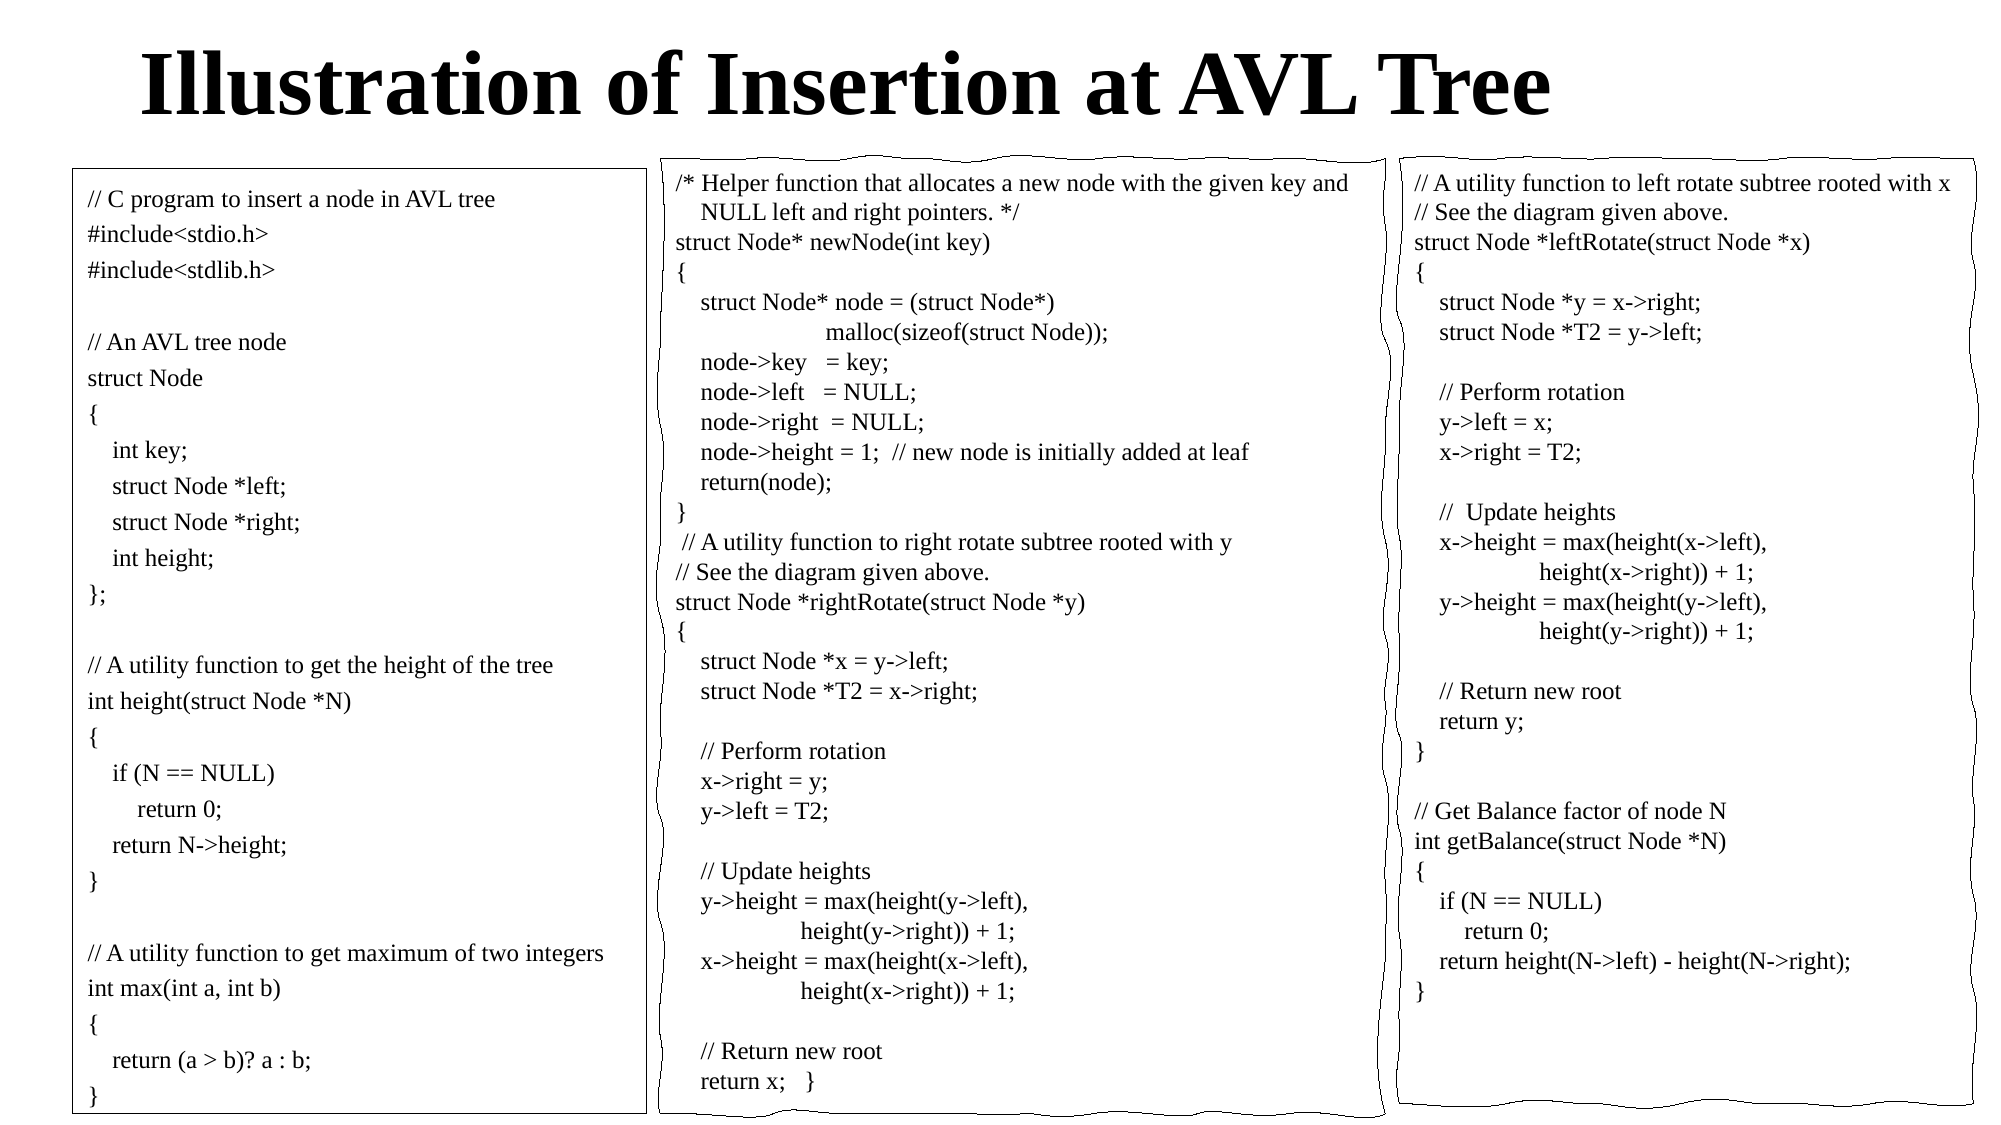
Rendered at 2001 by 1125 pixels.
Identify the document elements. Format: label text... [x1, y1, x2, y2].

text_box // A utility function to left rotate subtree rooted with x // See the diagram given above. struct Node *leftRotate(struct Node *x) { struct Node *y = x->right; struct Node *T2 = y->left; // Perform rotation y->left = x; x->right = T2; // Update heights x->height = max(height(x->left), height(x->right)) + 1; y->height = max(height(y->left), height(y->right)) + 1; // Return new root return y; } // Get Balance factor of node N int getBalance(struct Node *N) { if (N == NULL) return 0; return height(N->left) - height(N->right); } [1395, 154, 1979, 1109]
list // C program to insert a node in AVL tree #include<stdio.h> #include<stdlib.h> // An AVL tree node struct Node { int key; struct Node *left; struct Node *right; int height; }; // A utility function to get the height of the tree int height(struct Node *N) { if (N == NULL) return 0; return N->height; } // A utility function to get maximum of two integers int max(int a, int b) { return (a > b)? a : b; } [72, 168, 647, 1114]
title Illustration of Insertion at AVL Tree [124, 11, 1850, 159]
text_box /* Helper function that allocates a new node with the given key and NULL left and right pointers. */ struct Node* newNode(int key) { struct Node* node = (struct Node*) malloc(sizeof(struct Node)); node->key = key; node->left = NULL; node->right = NULL; node->height = 1; // new node is initially added at leaf return(node); } // A utility function to right rotate subtree rooted with y // See the diagram given above. struct Node *rightRotate(struct Node *y) { struct Node *x = y->left; struct Node *T2 = x->right; // Perform rotation x->right = y; y->left = T2; // Update heights y->height = max(height(y->left), height(y->right)) + 1; x->height = max(height(x->left), height(x->right)) + 1; // Return new root return x; } [656, 154, 1391, 1118]
